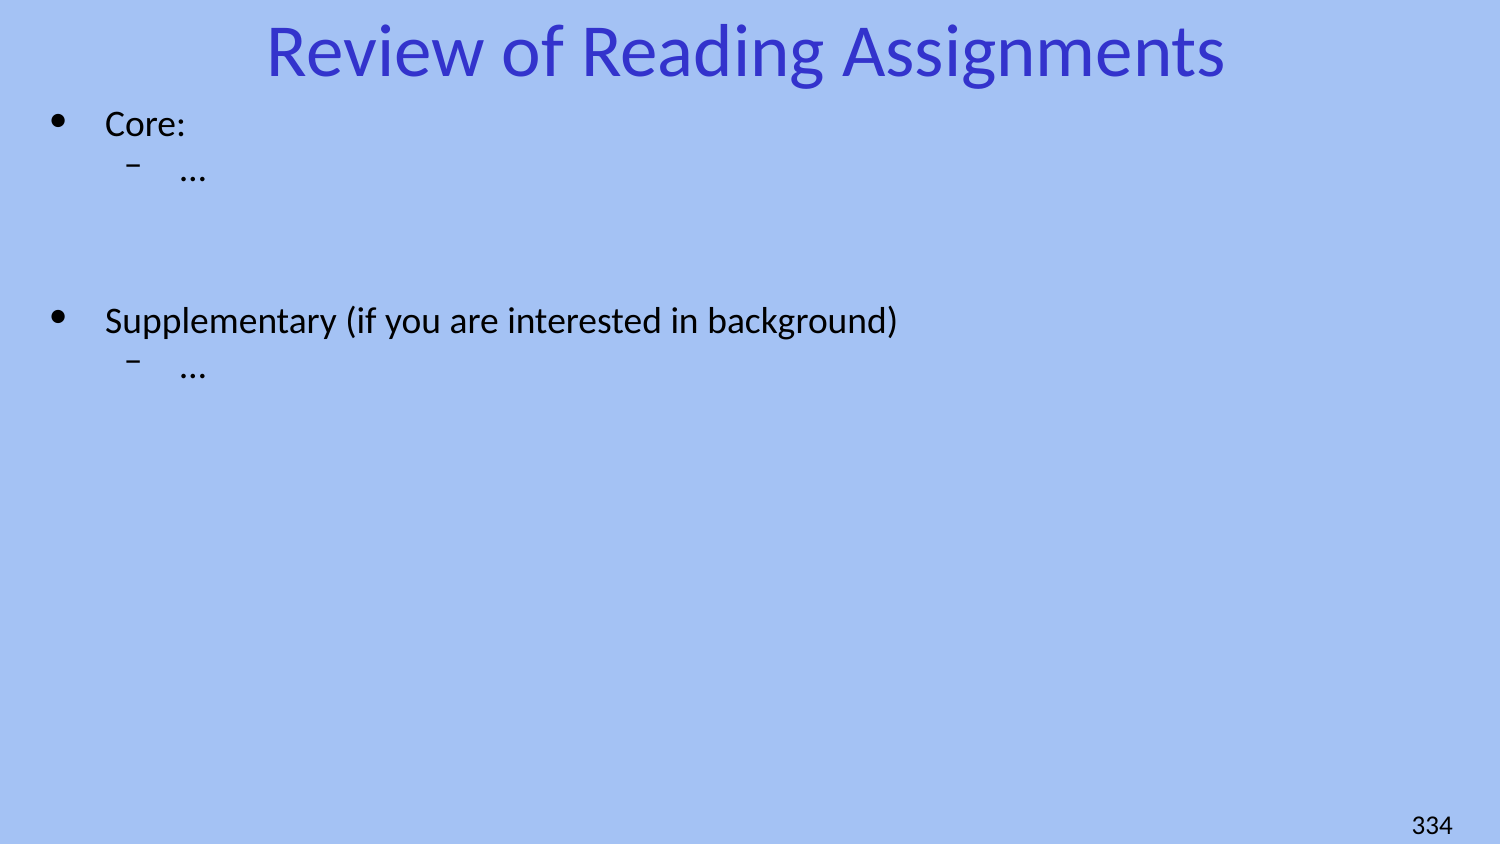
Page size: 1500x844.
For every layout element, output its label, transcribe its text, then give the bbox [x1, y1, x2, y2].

list Core: … Supplementary (if you are interested in background) … [24, 93, 1449, 750]
slide_number ‹#› [1372, 802, 1492, 827]
title Review of Reading Assignments [112, 0, 1388, 93]
